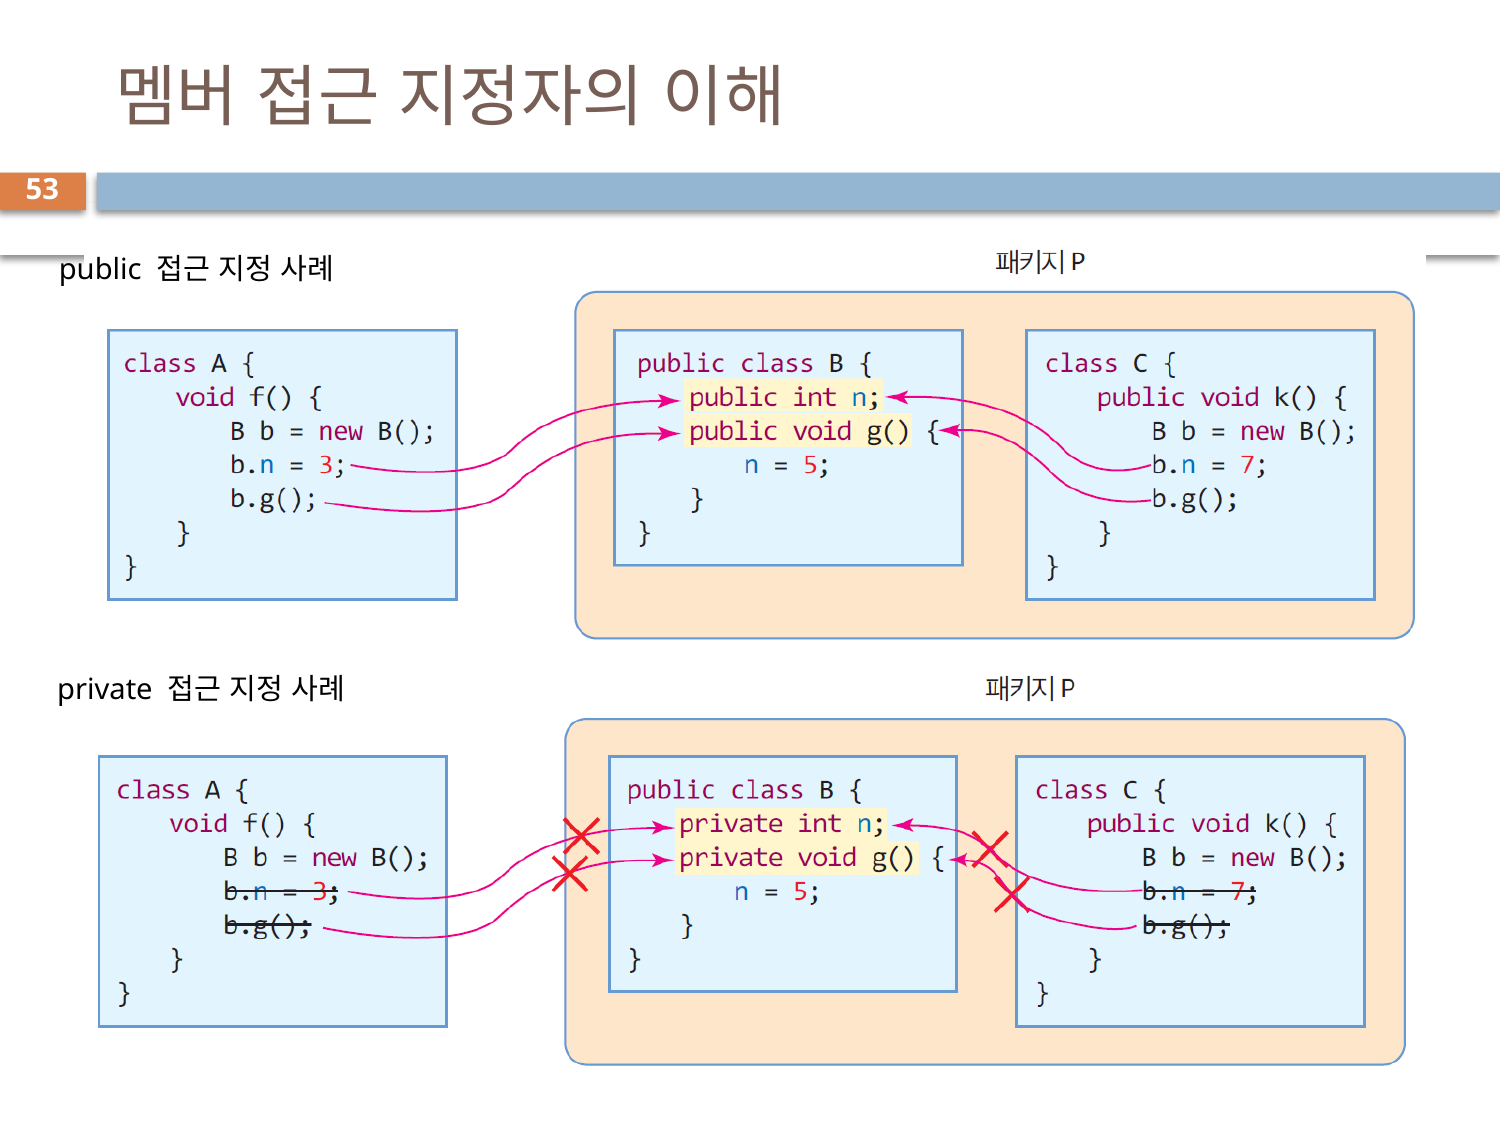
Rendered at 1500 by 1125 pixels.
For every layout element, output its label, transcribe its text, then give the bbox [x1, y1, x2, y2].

picture [82, 238, 1426, 1078]
text_box public 접근 지정 사례 [43, 243, 78, 294]
text_box private 접근 지정 사례 [42, 662, 77, 713]
title 멤버 접근 지정자의 이해 [100, 37, 1438, 149]
slide_number 53 [0, 170, 87, 211]
